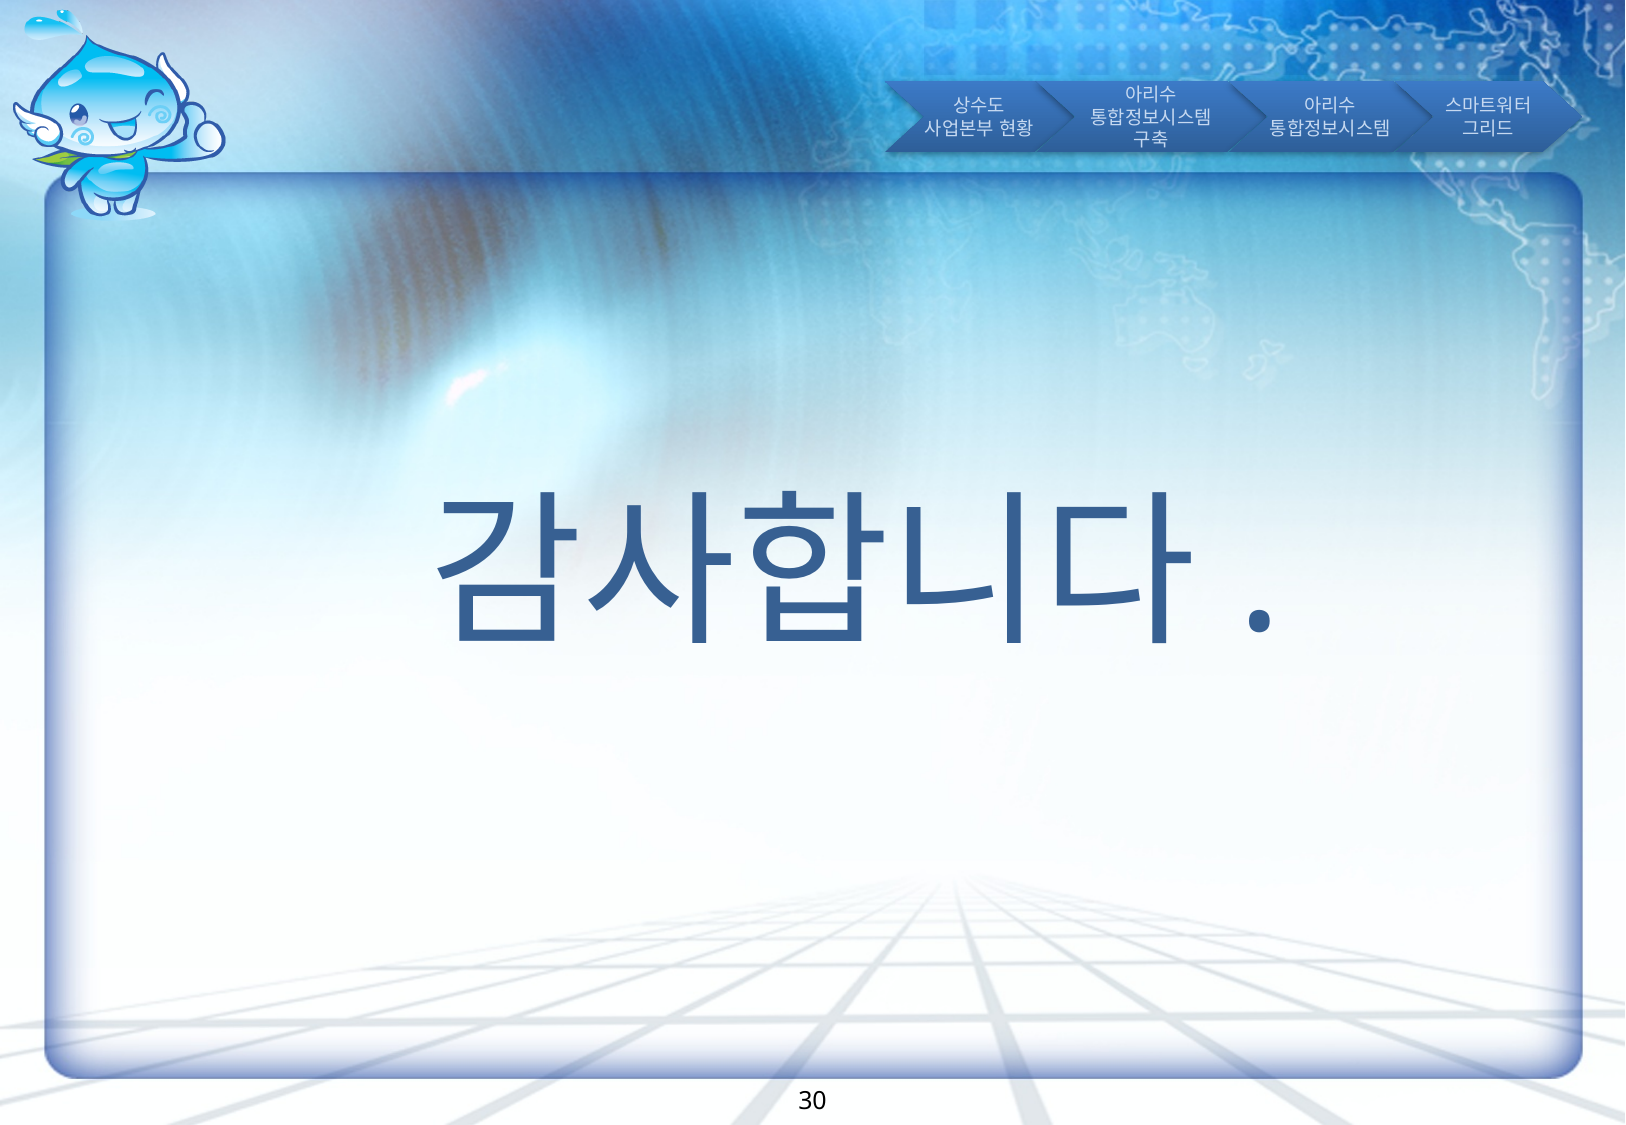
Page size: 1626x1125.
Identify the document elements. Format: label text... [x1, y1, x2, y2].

slide_number 30 [622, 1065, 1003, 1125]
picture [0, 0, 1625, 1125]
text_box 감사합니다. [269, 456, 1356, 671]
